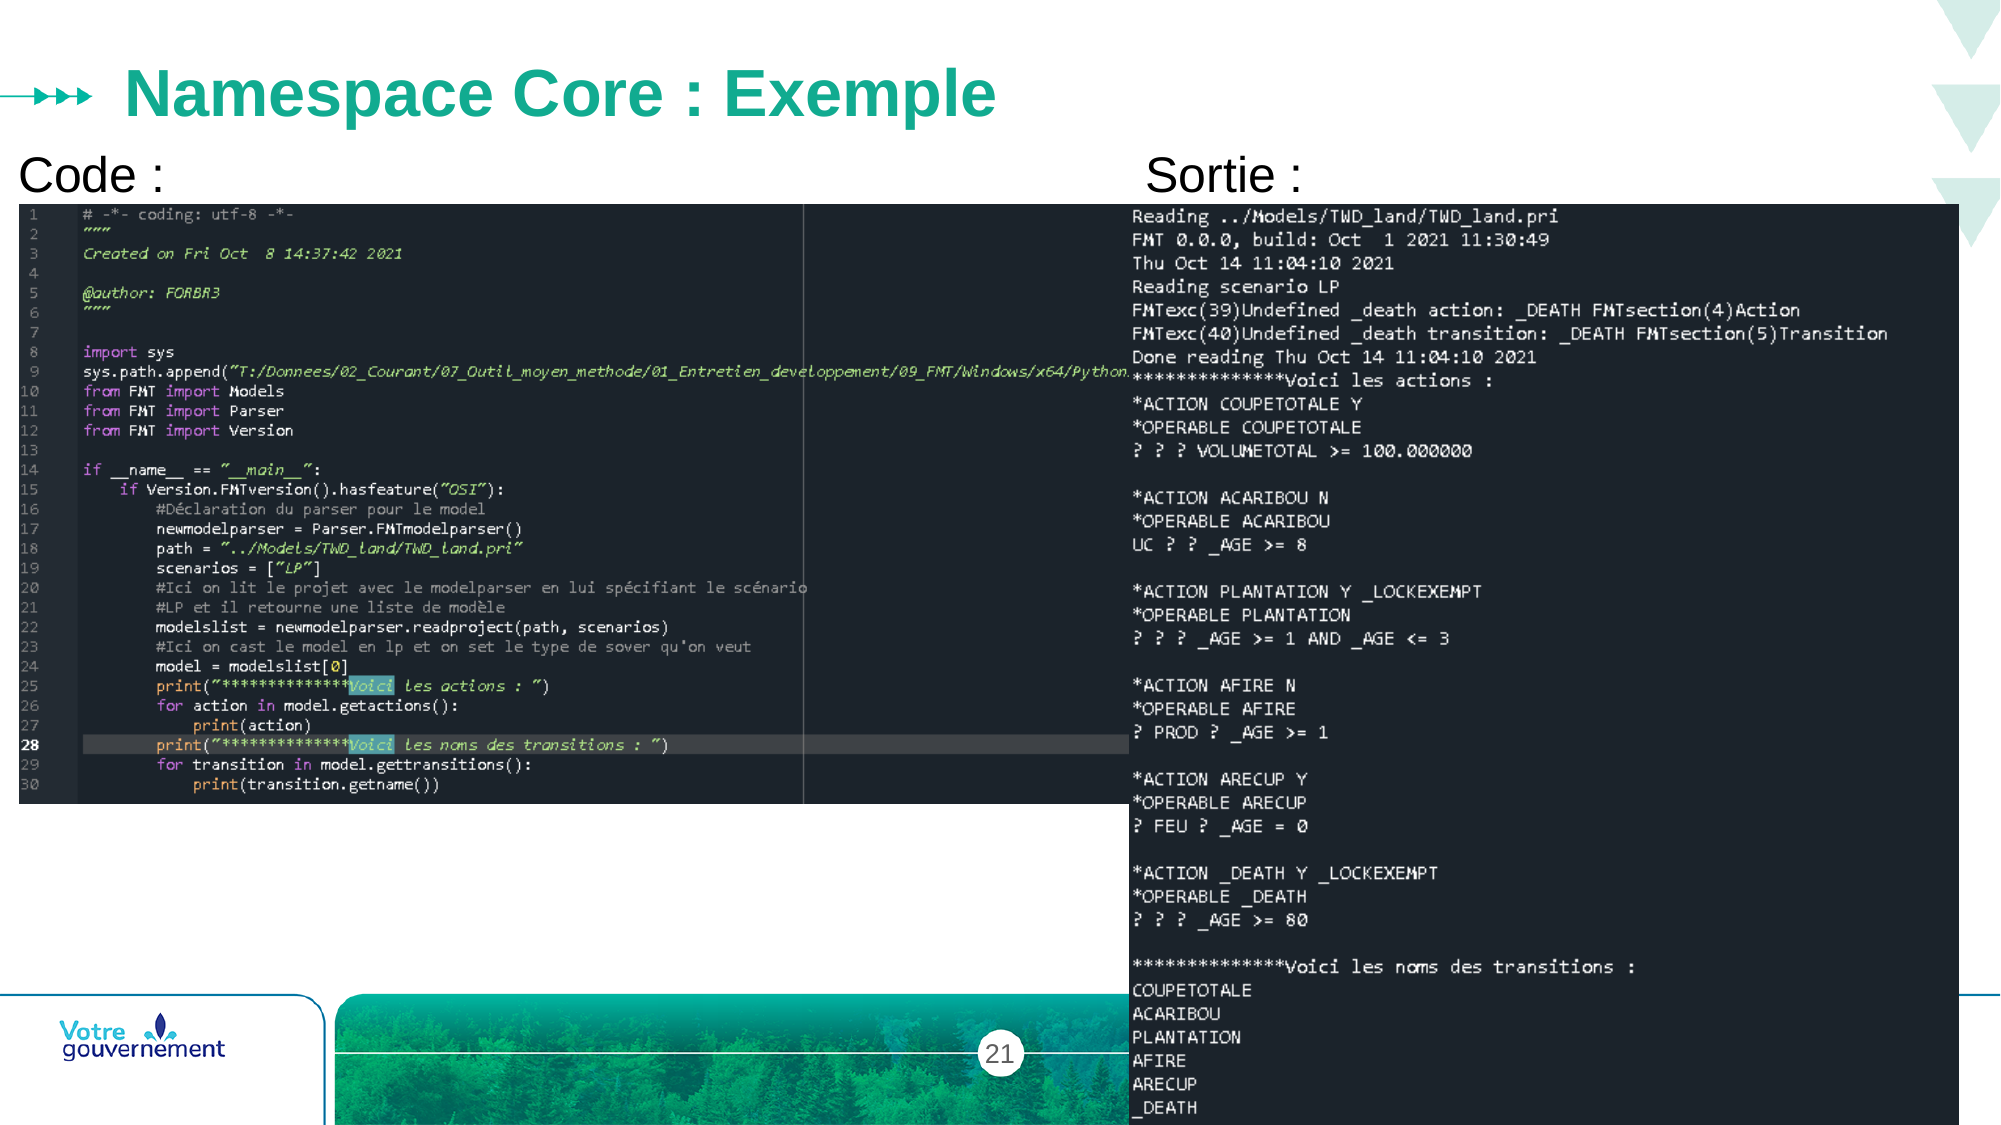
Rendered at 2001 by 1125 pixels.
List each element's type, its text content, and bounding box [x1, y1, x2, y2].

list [19, 204, 1128, 804]
title Namespace Core : Exemple [109, 12, 1810, 138]
picture [0, 0, 2001, 1125]
text_box Code : [3, 135, 195, 210]
slide_number 21 [945, 1023, 1055, 1083]
text_box Sortie : [1130, 135, 1334, 203]
